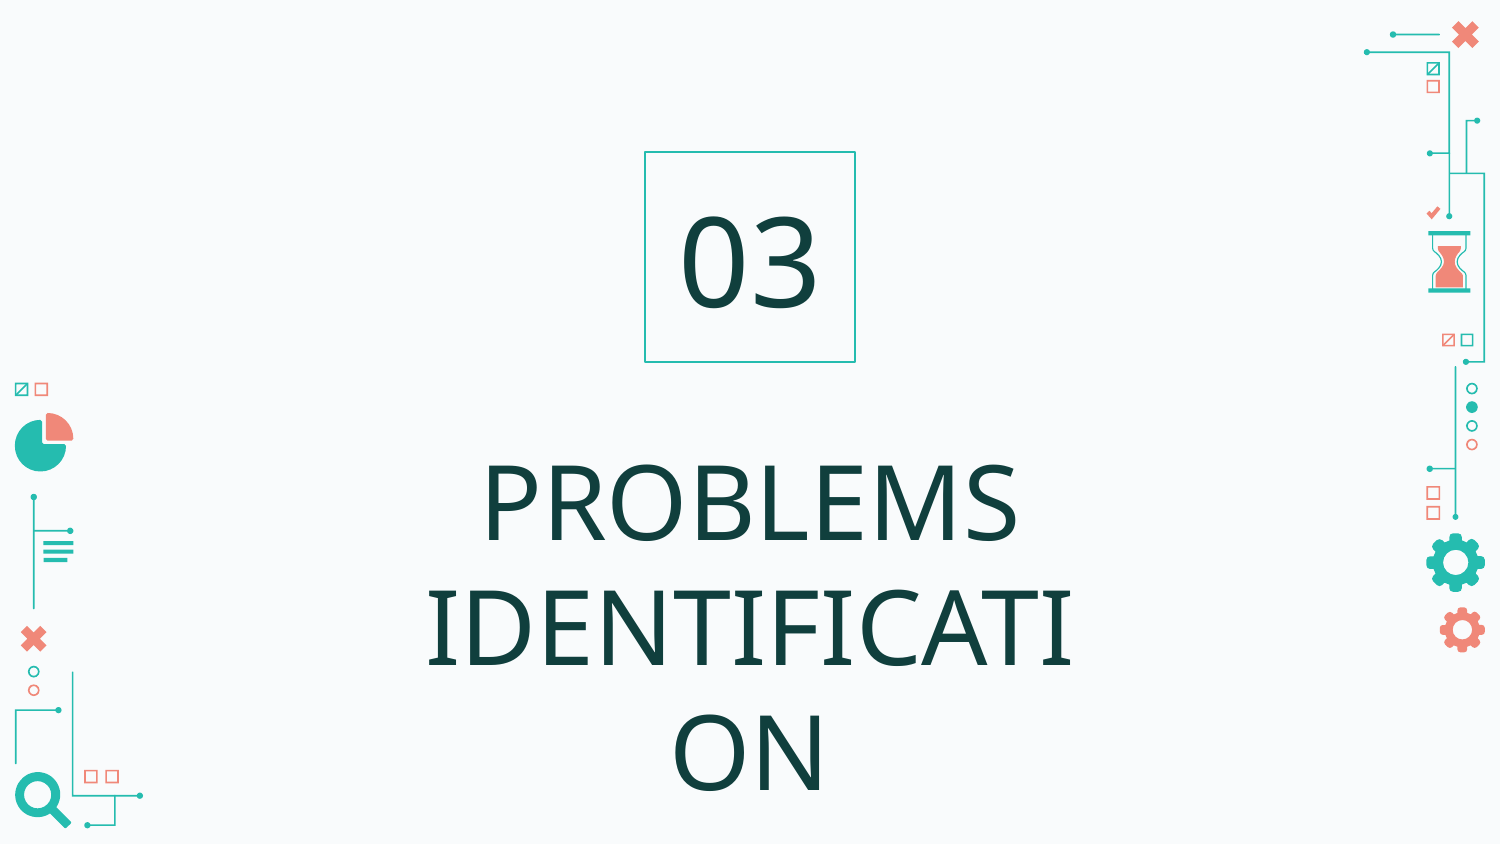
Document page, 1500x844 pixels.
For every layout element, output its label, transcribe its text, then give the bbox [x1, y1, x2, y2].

title 03 [644, 151, 856, 363]
title PROBLEMS IDENTIFICATION [375, 421, 1125, 692]
